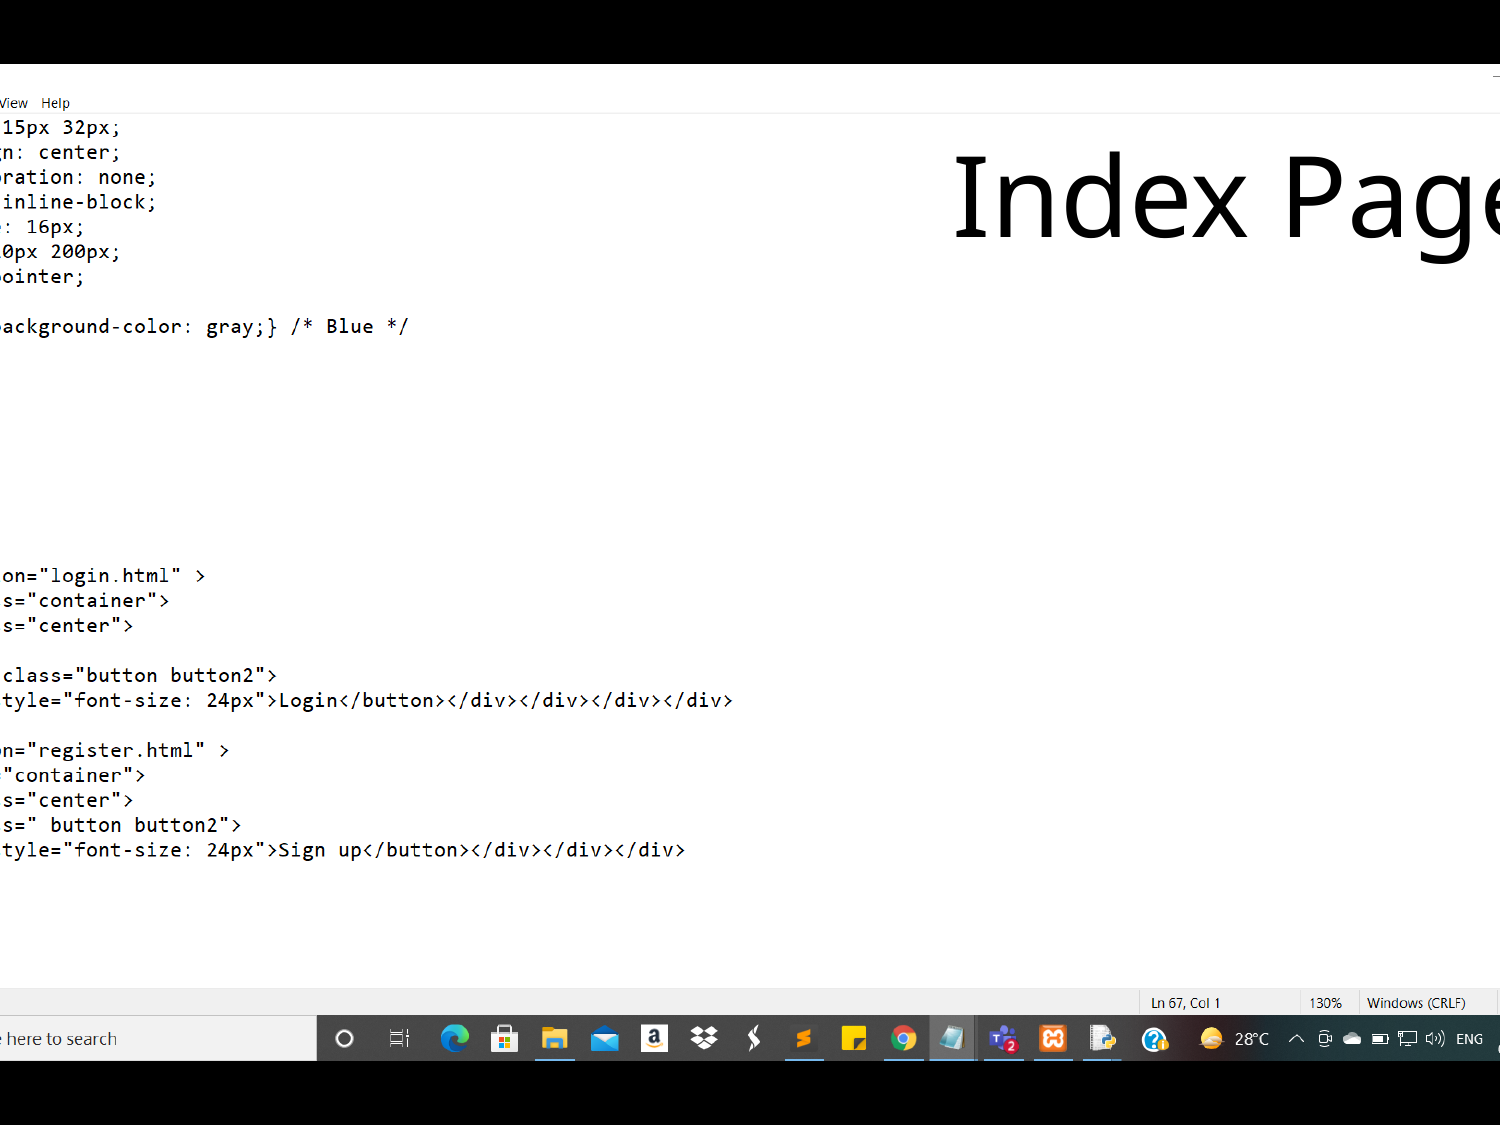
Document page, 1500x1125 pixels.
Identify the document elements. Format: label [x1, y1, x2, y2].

picture [0, 63, 1500, 1062]
